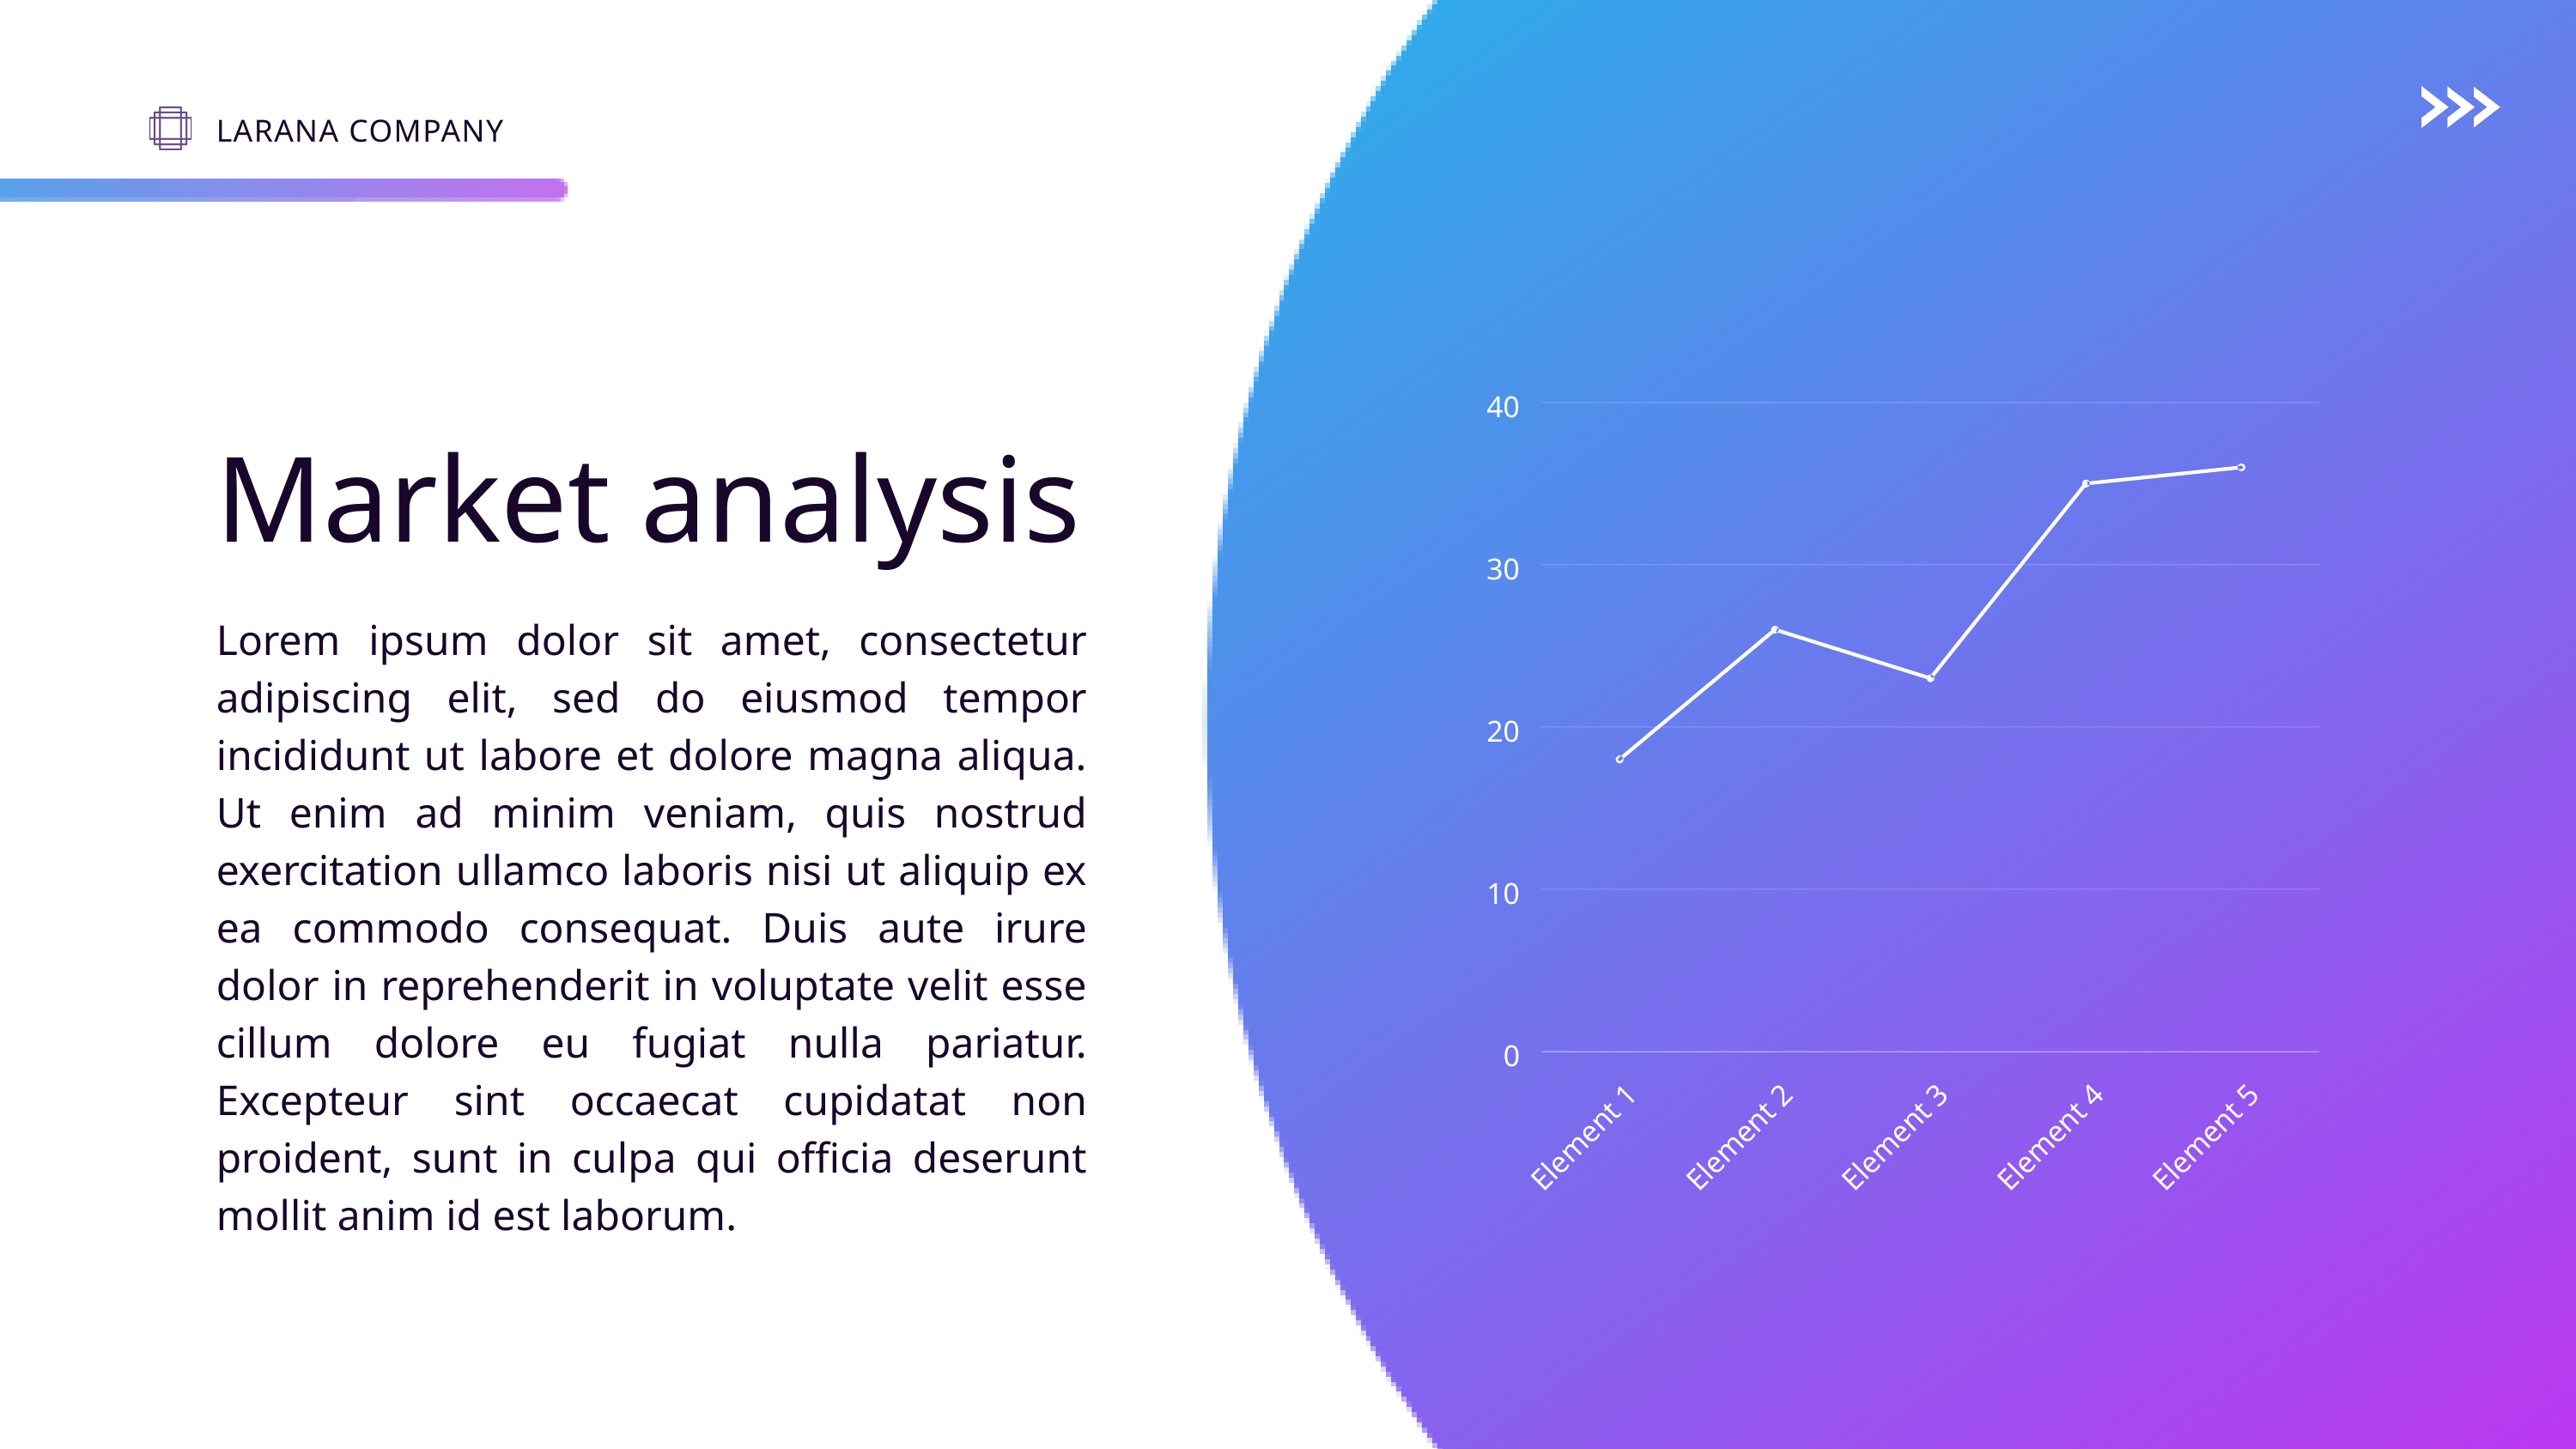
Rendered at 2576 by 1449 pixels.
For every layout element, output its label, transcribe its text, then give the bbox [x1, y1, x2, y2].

text_box [149, 106, 192, 150]
text_box Market analysis [216, 399, 1147, 566]
text_box Lorem ipsum dolor sit amet, consectetur adipiscing elit, sed do eiusmod tempor incididunt ut labore et dolore magna aliqua. Ut enim ad minim veniam, quis nostrud exercitation ullamco laboris nisi ut aliquip ex ea commodo consequat. Duis aute irure dolor in reprehenderit in voluptate velit esse cillum dolore eu fugiat nulla pariatur. Excepteur sint occaecat cupidatat non proident, sunt in culpa qui officia deserunt mollit anim id est laborum. [216, 605, 1089, 1240]
text_box LARANA COMPANY [216, 114, 644, 149]
text_box [1193, 0, 2576, 1449]
text_box [0, 179, 568, 202]
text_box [1486, 385, 2320, 1197]
text_box [2421, 86, 2500, 129]
